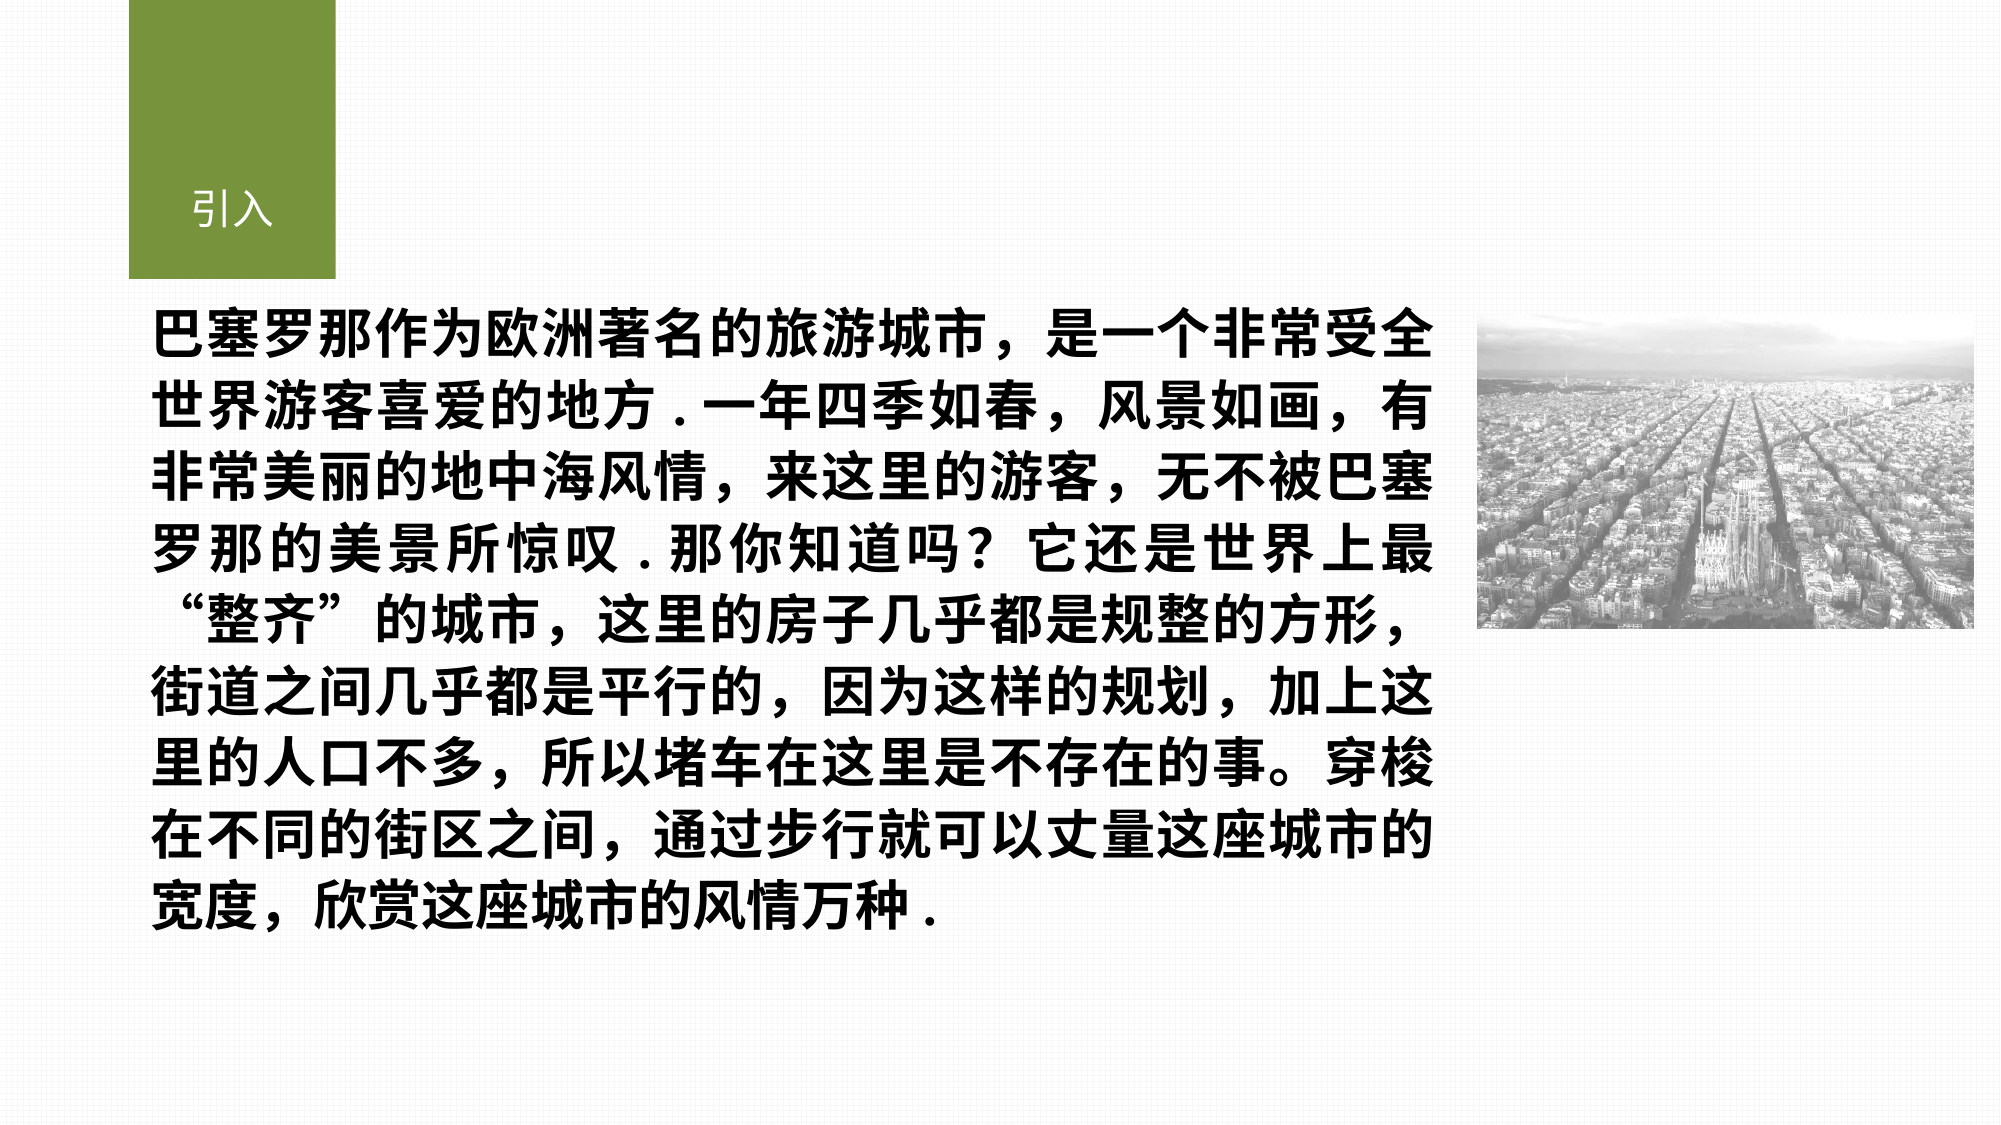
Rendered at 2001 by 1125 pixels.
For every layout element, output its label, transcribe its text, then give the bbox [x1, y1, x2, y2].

picture [1477, 314, 1974, 629]
text_box [128, 234, 337, 280]
text_box 巴塞罗那作为欧洲著名的旅游城市，是一个非常受全世界游客喜爱的地方.一年四季如春，风景如画，有非常美丽的地中海风情，来这里的游客，无不被巴塞罗那的美景所惊叹.那你知道吗？它还是世界上最“整齐”的城市，这里的房子几乎都是规整的方形，街道之间几乎都是平行的，因为这样的规划，加上这里的人口不多，所以堵车在这里是不存在的事。穿梭在不同的街区之间，通过步行就可以丈量这座城市的宽度，欣赏这座城市的风情万种. [135, 285, 1451, 944]
text_box 引入 [100, 170, 365, 234]
text_box [128, 0, 337, 170]
